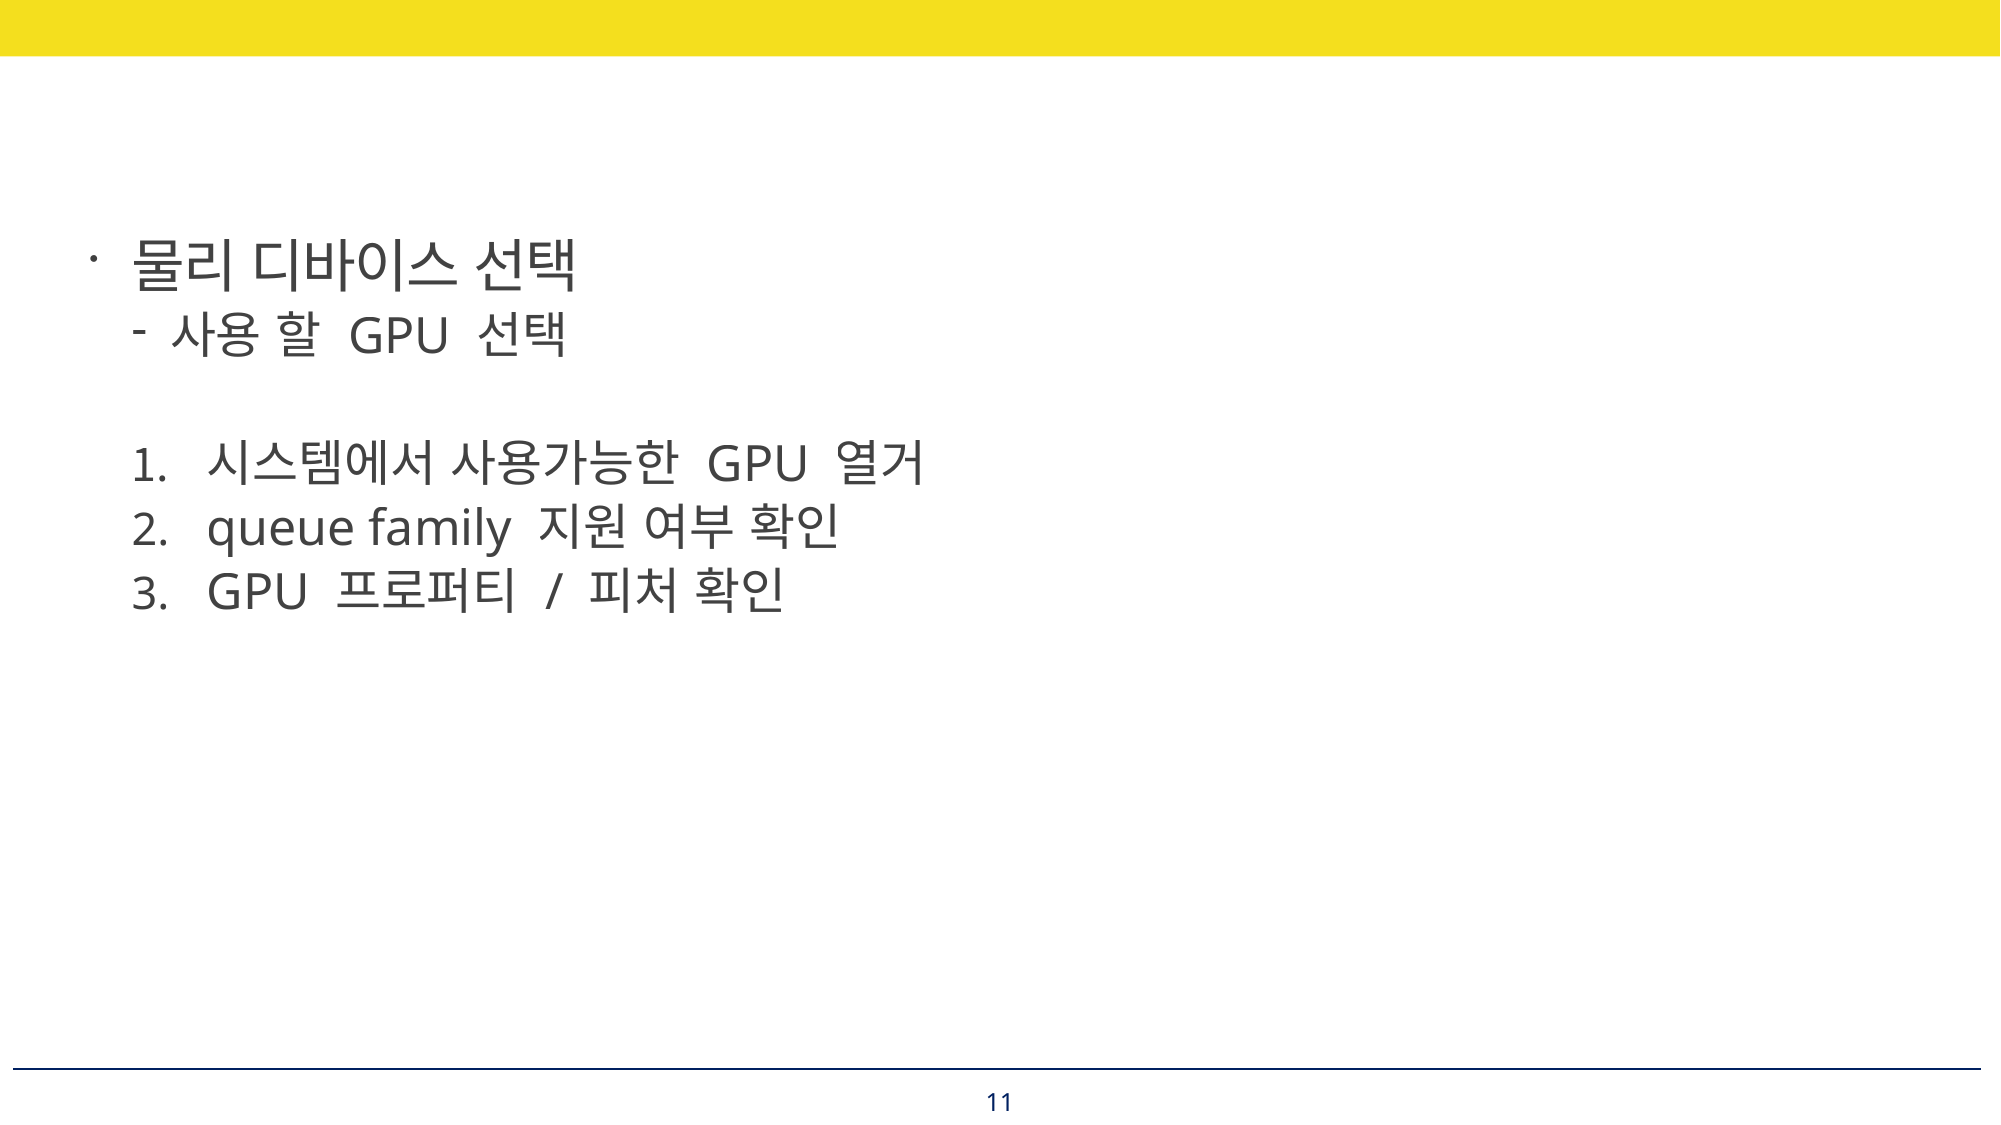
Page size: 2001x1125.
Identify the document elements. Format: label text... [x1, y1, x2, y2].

slide_number 11 [916, 1078, 1084, 1125]
list 물리 디바이스 선택 사용 할 GPU 선택 시스템에서 사용가능한 GPU 열거 queue family 지원 여부 확인 GPU 프로퍼티 / 피처 확인 [85, 237, 1915, 1049]
